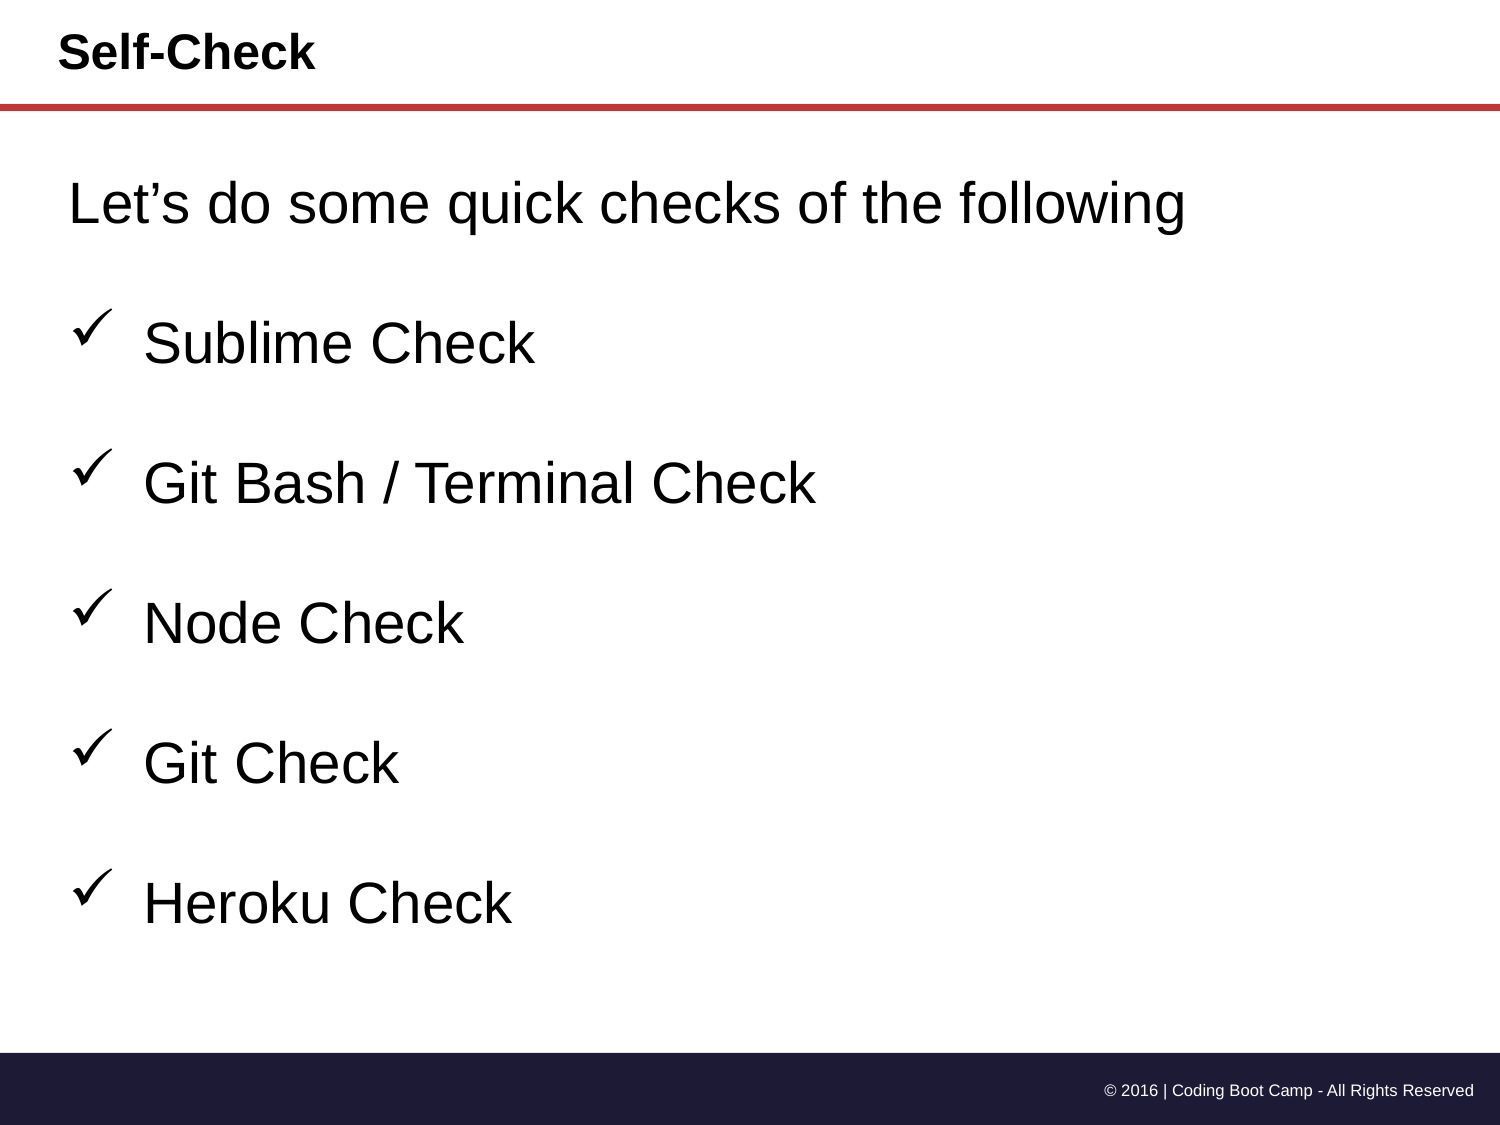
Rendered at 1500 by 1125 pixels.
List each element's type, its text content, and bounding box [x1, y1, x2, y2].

text_box Let’s do some quick checks of the following Sublime Check Git Bash / Terminal Check Node Check Git Check Heroku Check [16, 149, 1484, 1125]
title Self-Check [49, 0, 948, 108]
